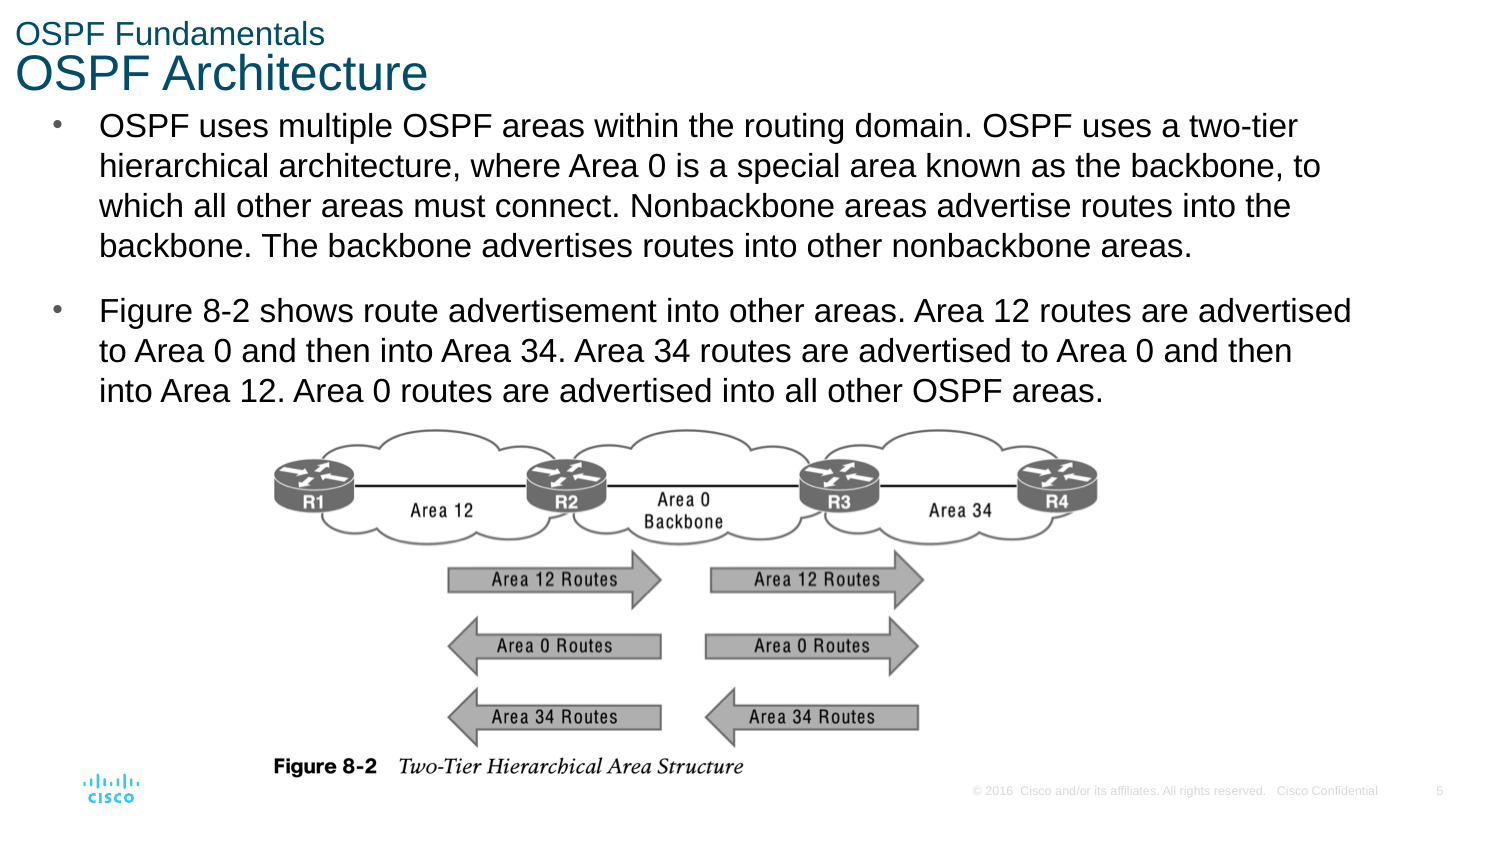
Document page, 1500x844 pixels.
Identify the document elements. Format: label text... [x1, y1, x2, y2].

picture [264, 424, 1105, 780]
title OSPF Fundamentals OSPF Architecture [0, 0, 1369, 121]
list OSPF uses multiple OSPF areas within the routing domain. OSPF uses a two-tier hierarchical architecture, where Area 0 is a special area known as the backbone, to which all other areas must connect. Nonbackbone areas advertise routes into the backbone. The backbone advertises routes into other nonbackbone areas. Figure 8-2 shows route advertisement into other areas. Area 12 routes are advertised to Area 0 and then into Area 34. Area 34 routes are advertised to Area 0 and then into Area 12. Area 0 routes are advertised into all other OSPF areas. [37, 96, 1369, 405]
